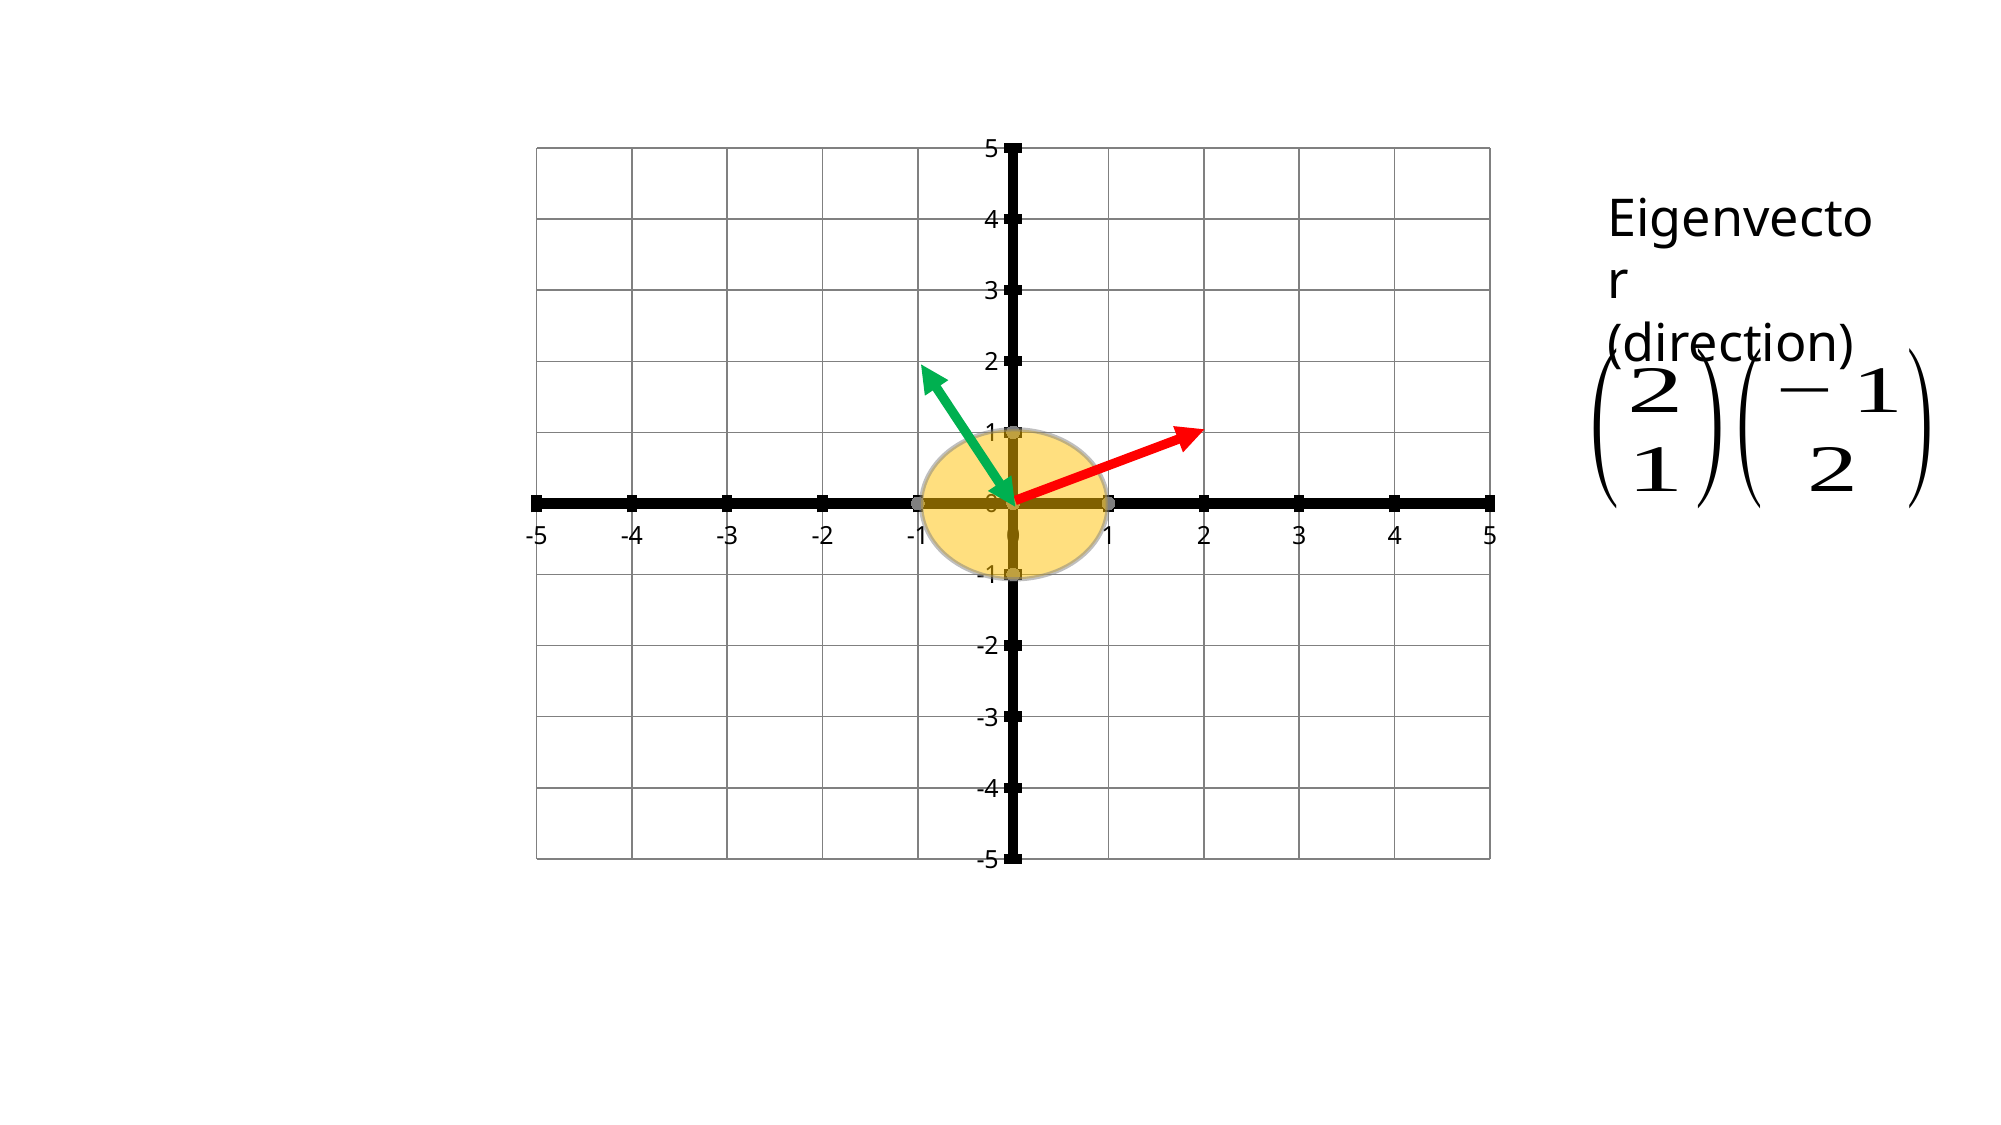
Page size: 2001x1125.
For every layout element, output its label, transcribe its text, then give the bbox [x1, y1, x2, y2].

text_box Eigenvector (direction) [1590, 172, 1893, 382]
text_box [1016, 428, 1205, 502]
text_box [920, 363, 1016, 508]
chart [504, 129, 1515, 920]
